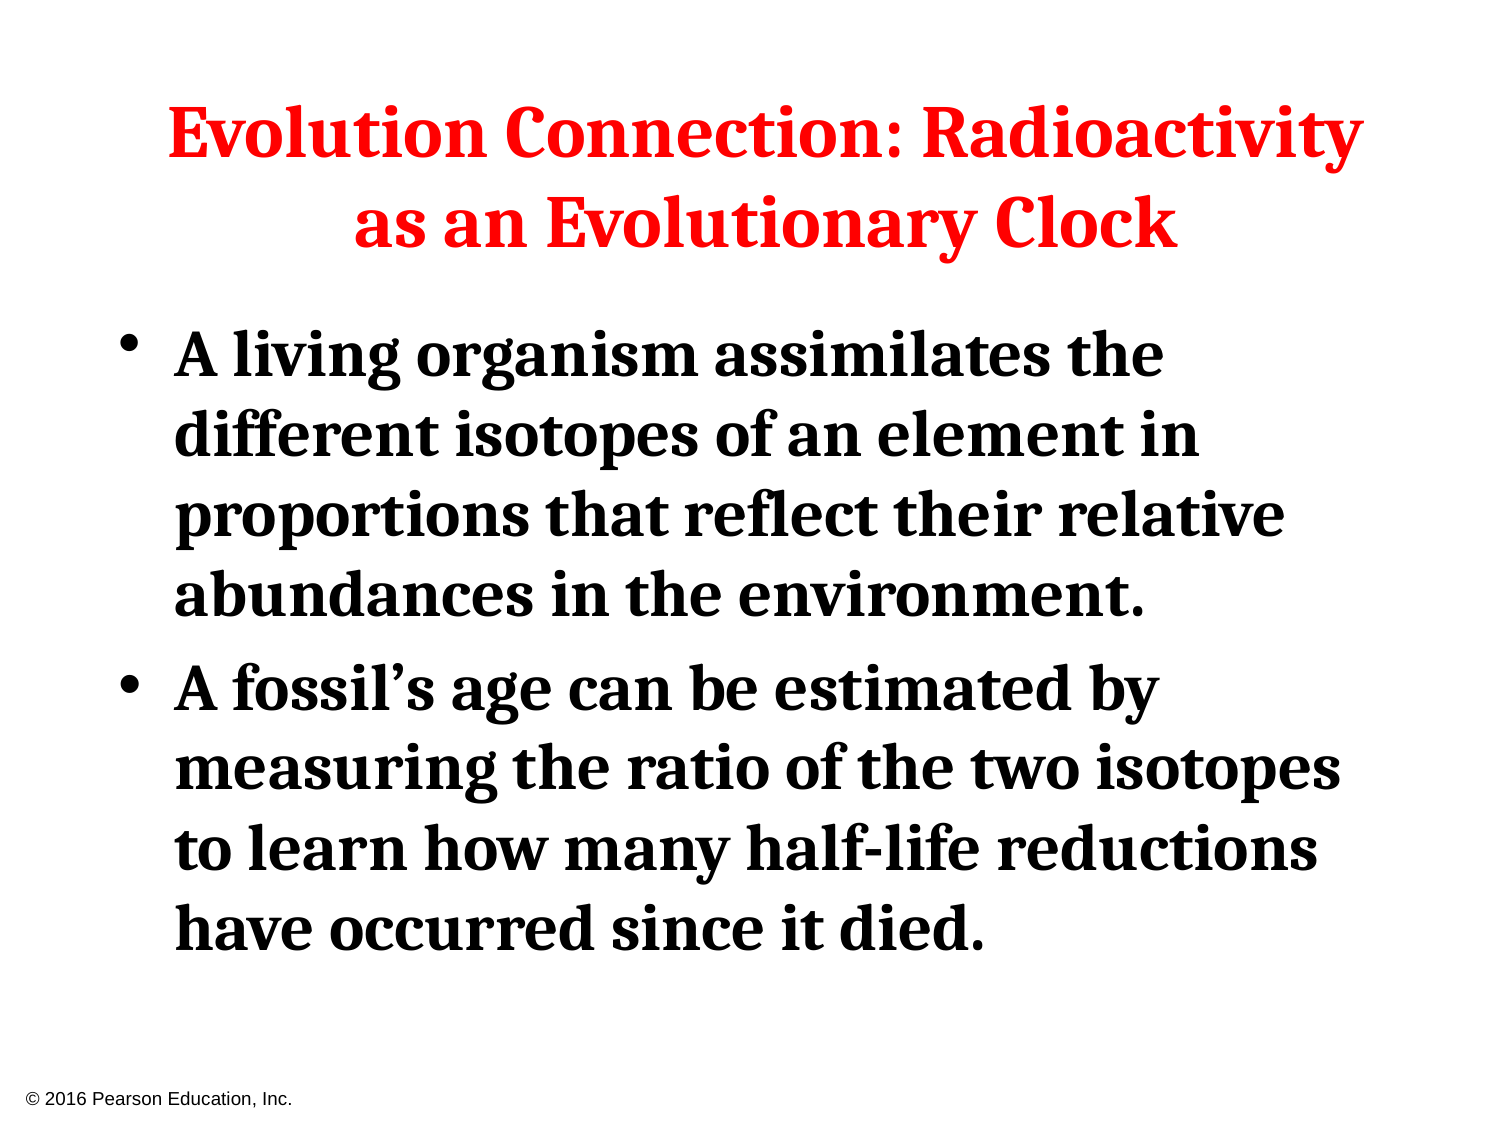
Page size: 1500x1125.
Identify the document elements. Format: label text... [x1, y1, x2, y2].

list A living organism assimilates the different isotopes of an element in proportions that reflect their relative abundances in the environment. A fossil’s age can be estimated by measuring the ratio of the two isotopes to learn how many half-life reductions have occurred since it died. [103, 302, 1430, 1010]
title Evolution Connection: Radioactivity as an Evolutionary Clock [122, 75, 1411, 291]
